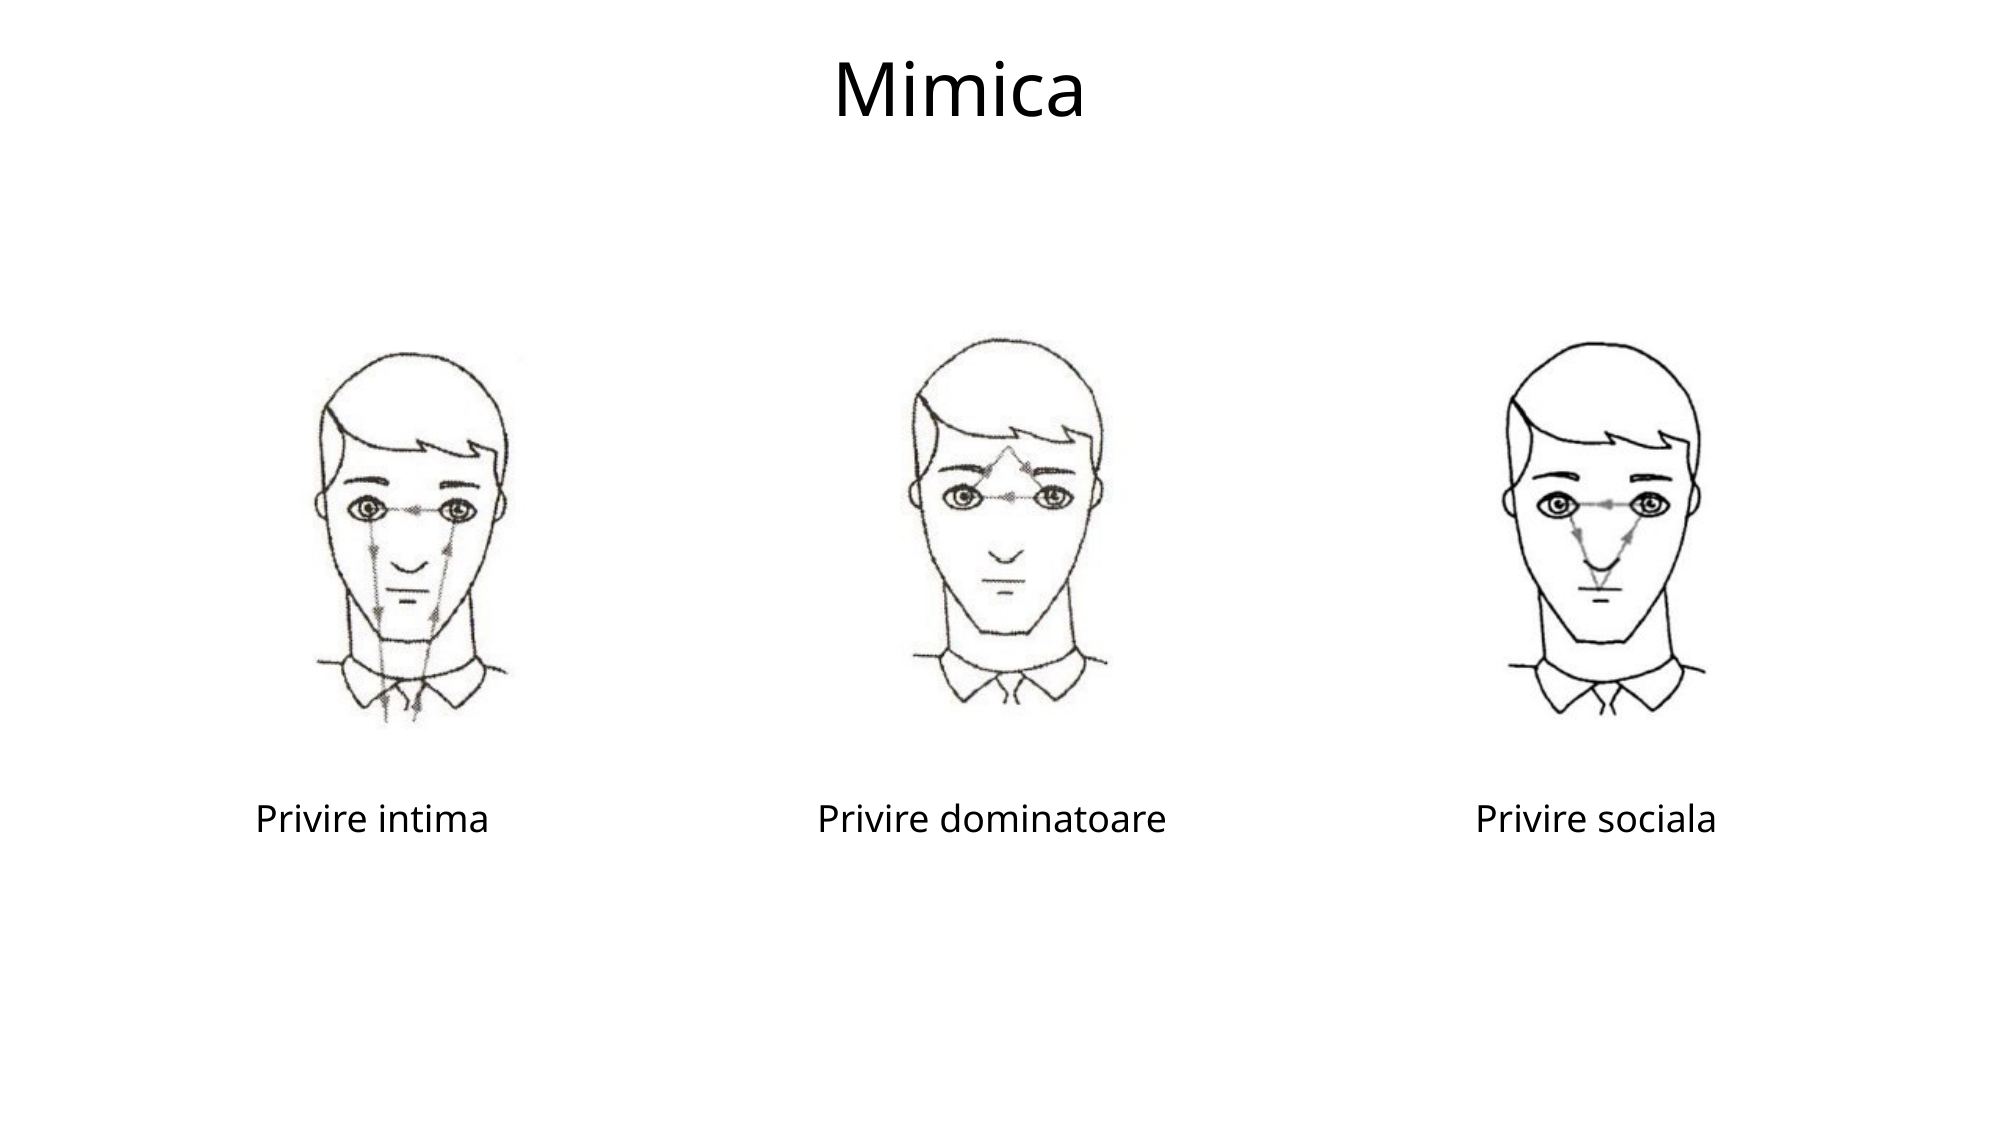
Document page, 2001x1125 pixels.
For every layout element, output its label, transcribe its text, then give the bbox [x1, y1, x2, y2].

picture [267, 351, 556, 731]
text_box Privire dominatoare [802, 788, 1198, 848]
picture [871, 329, 1160, 731]
text_box Mimica [817, 34, 1182, 140]
picture [1495, 340, 1713, 720]
text_box Privire intima [240, 788, 603, 848]
text_box Privire sociala [1460, 788, 1760, 848]
